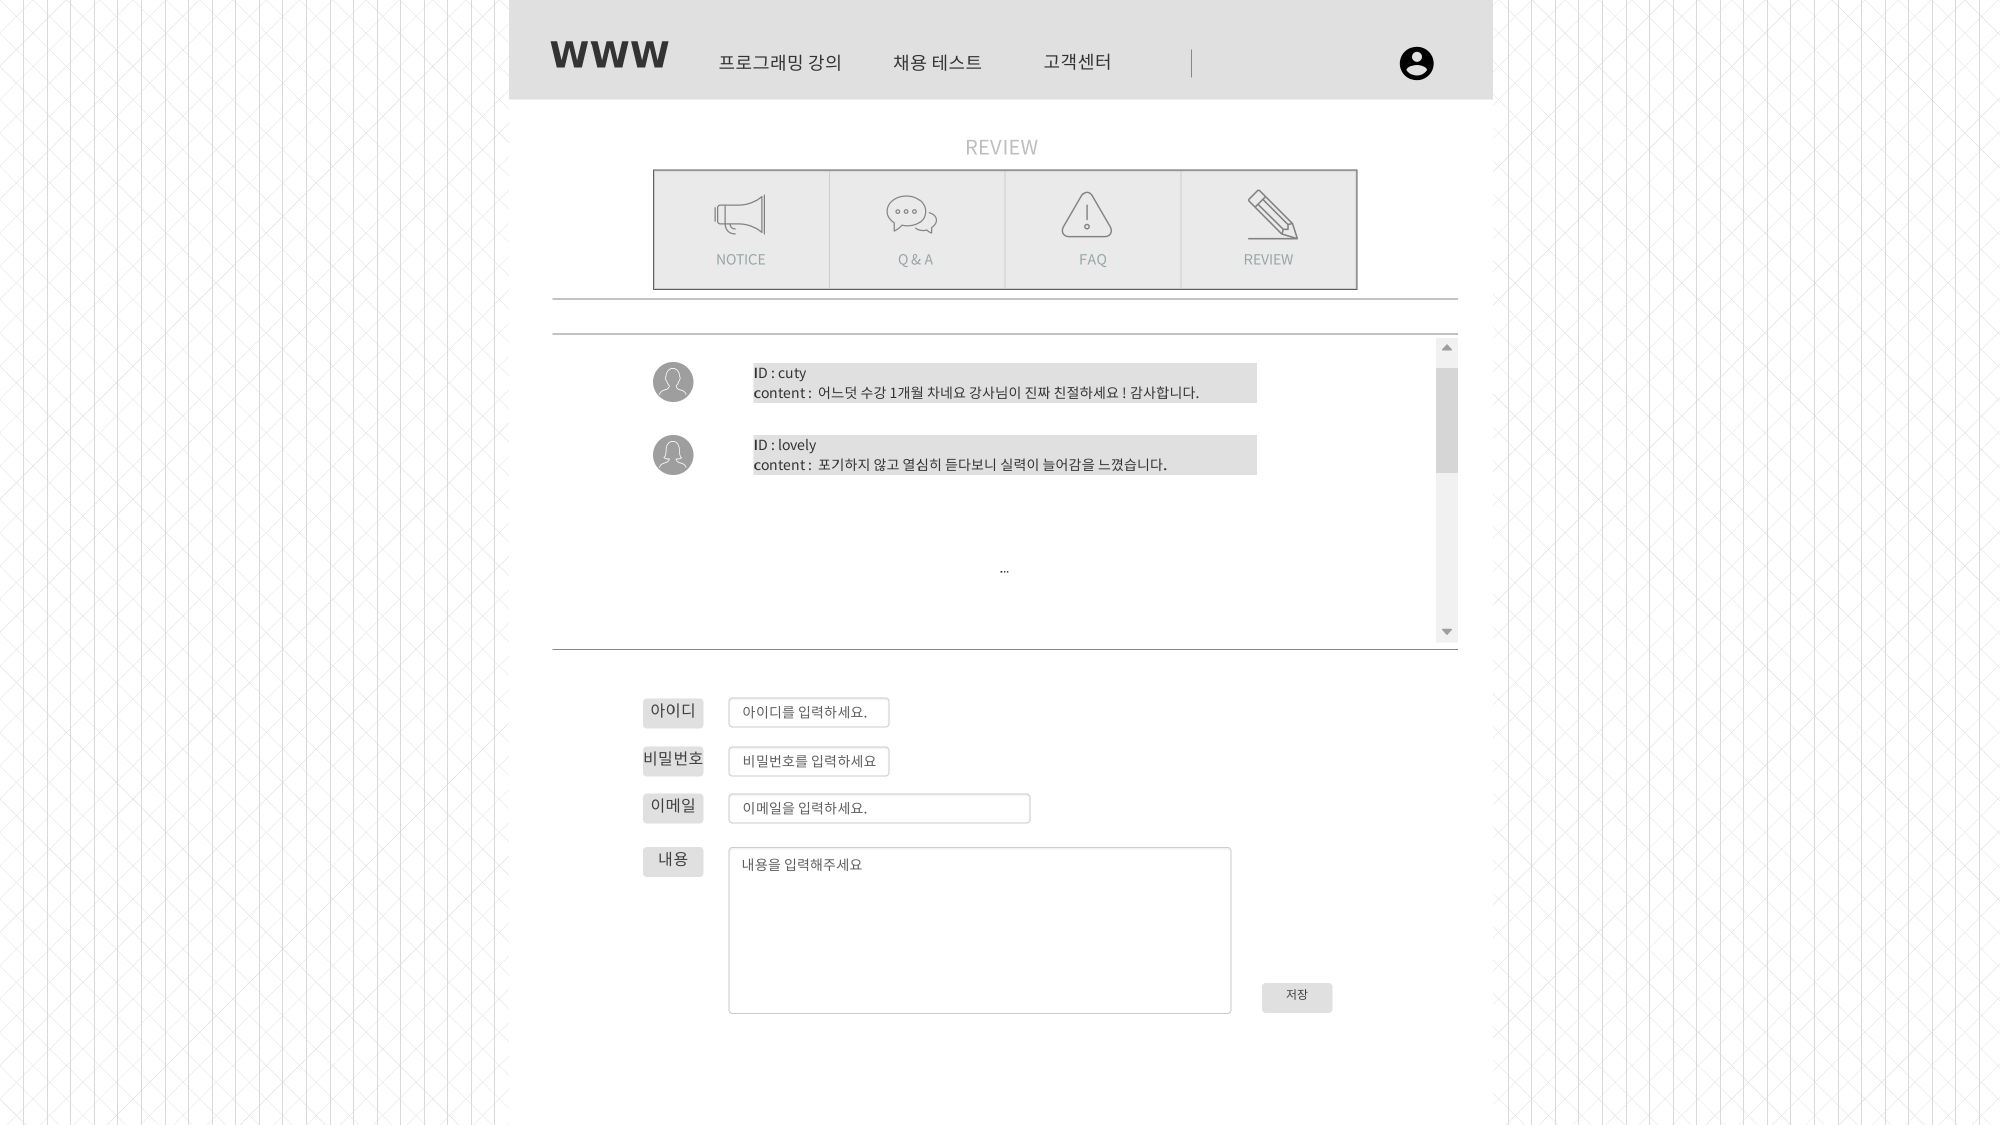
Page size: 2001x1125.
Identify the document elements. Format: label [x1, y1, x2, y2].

picture [509, 0, 1493, 1125]
